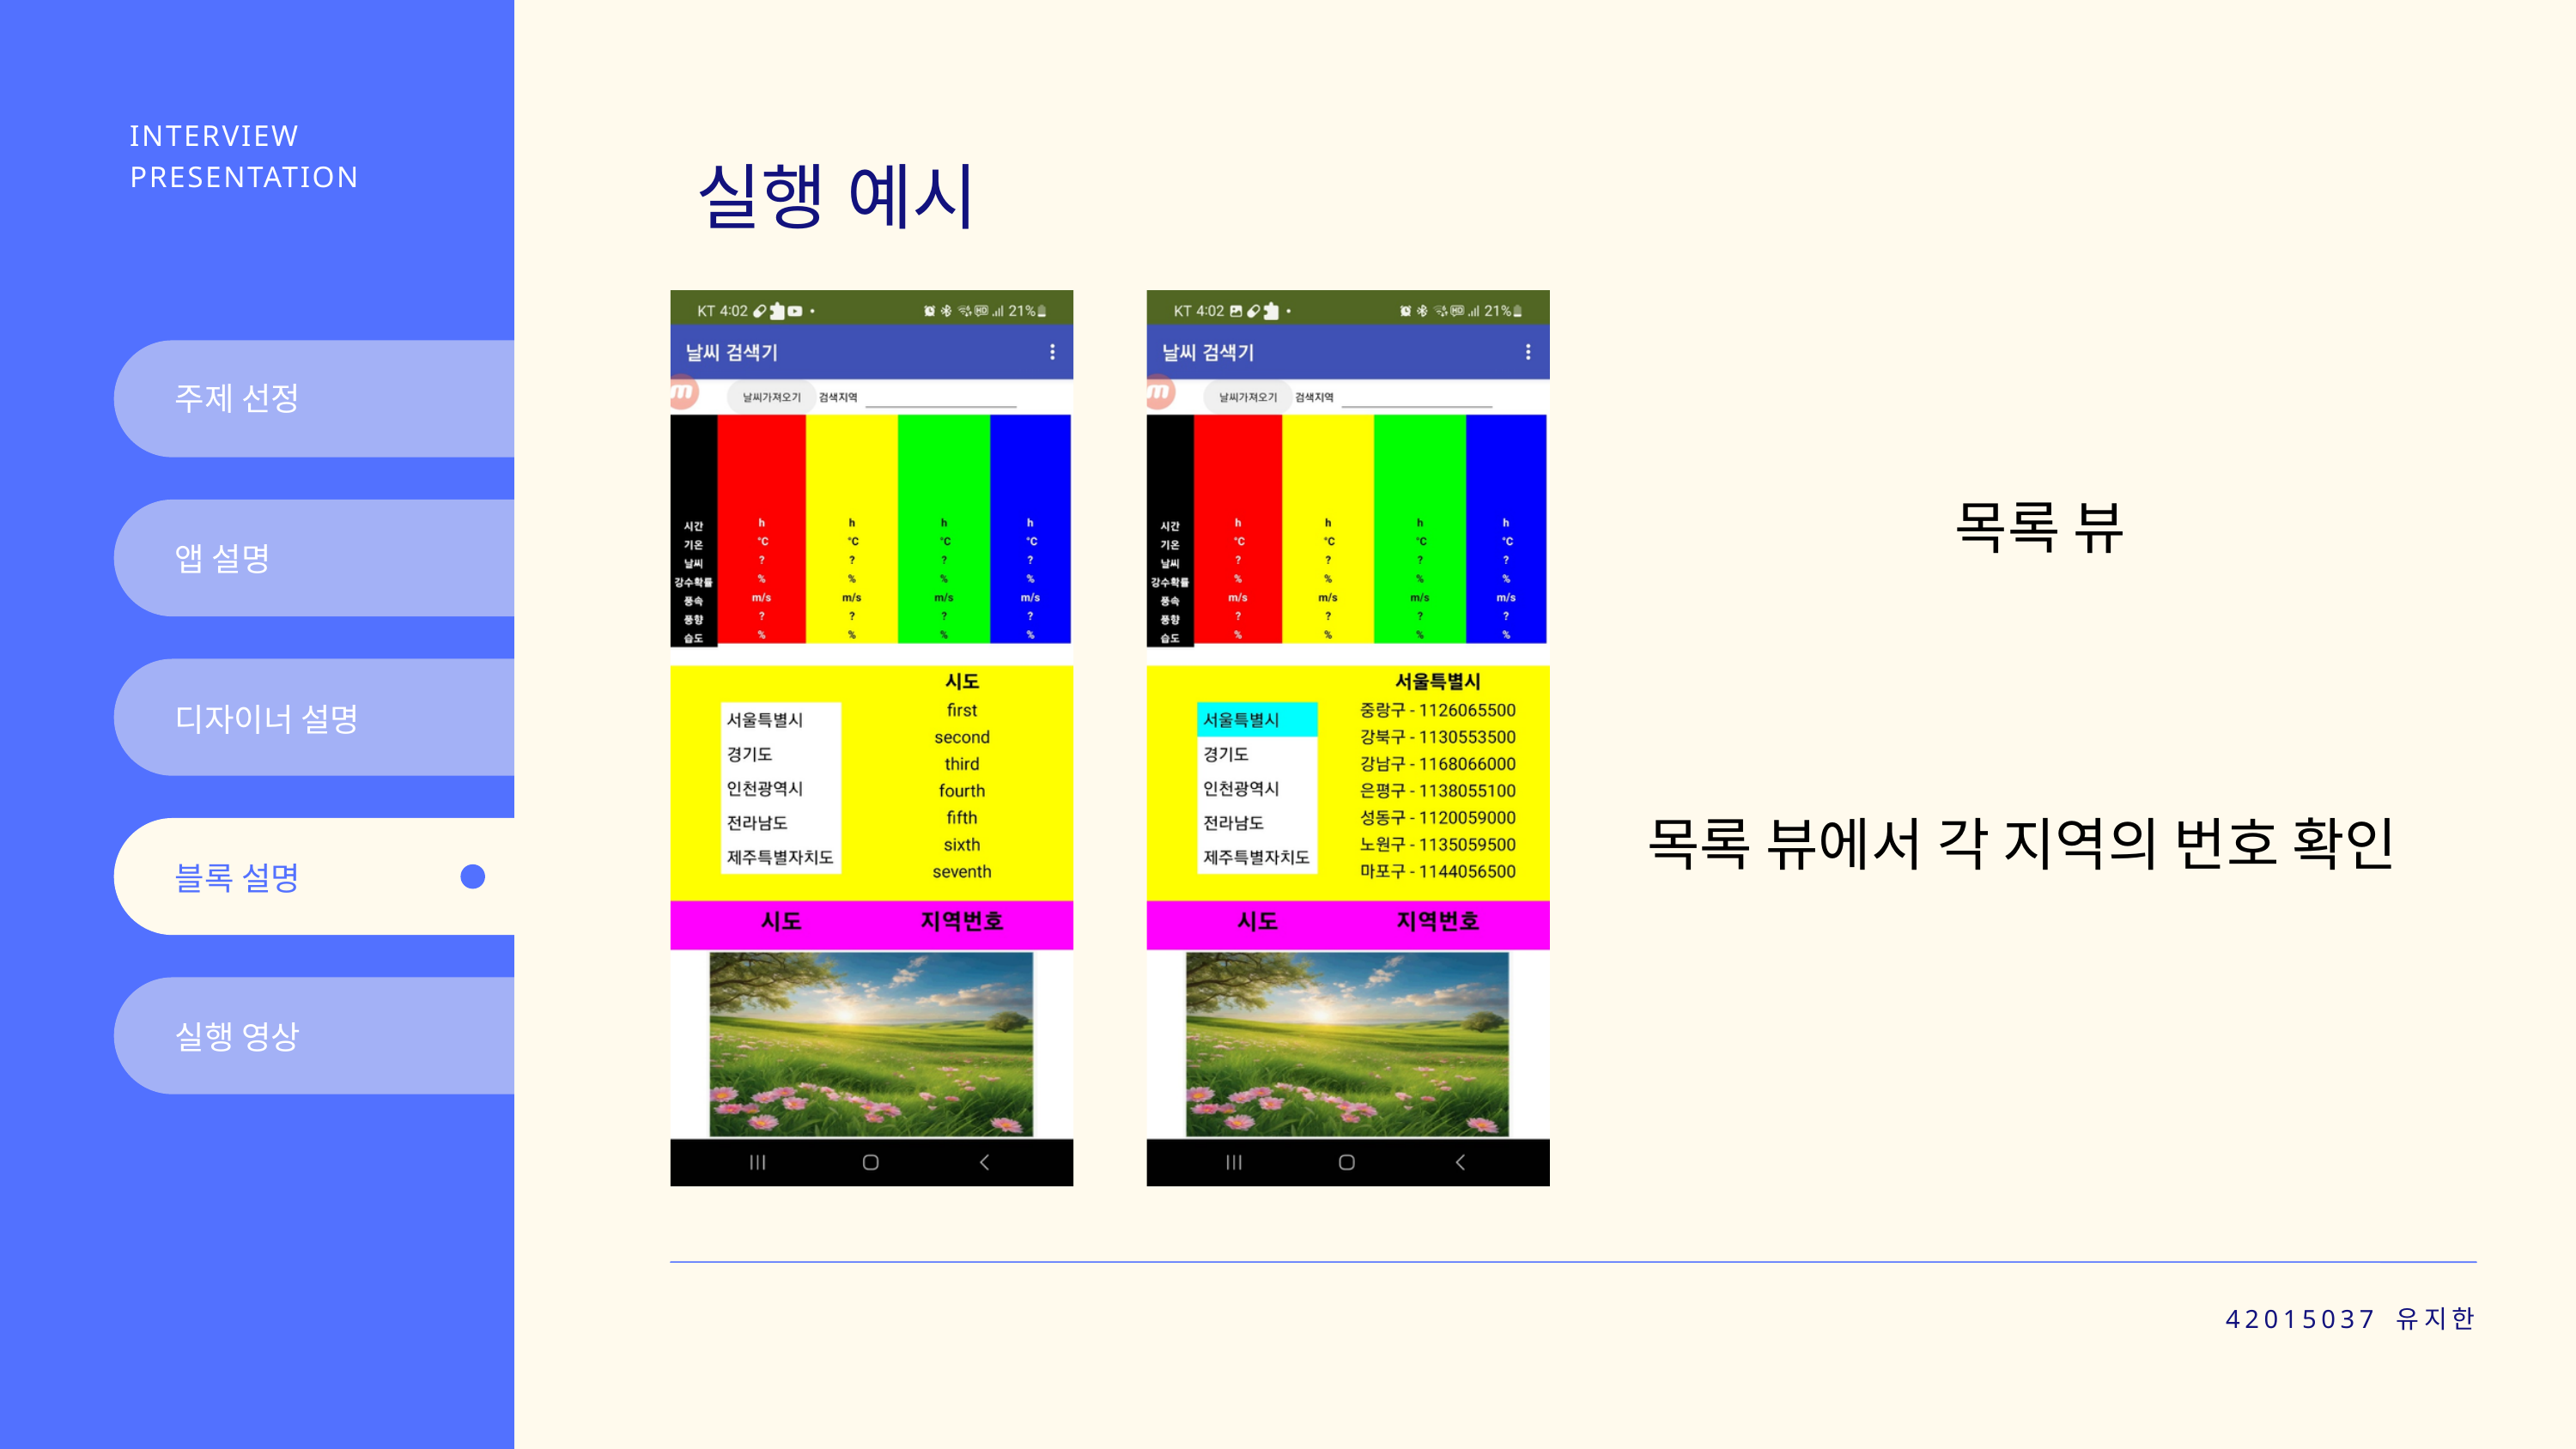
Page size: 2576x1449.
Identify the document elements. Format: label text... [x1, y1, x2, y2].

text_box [113, 658, 574, 776]
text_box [113, 340, 574, 458]
text_box 42015037 유지한 [2040, 1303, 2476, 1334]
text_box 실행 예시 [696, 152, 1854, 239]
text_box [113, 499, 574, 617]
text_box [670, 290, 1074, 1186]
text_box [1146, 290, 1550, 1186]
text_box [0, 0, 515, 1449]
text_box 목록 뷰에서 각 지역의 번호 확인 [1591, 808, 2455, 877]
text_box 목록 뷰 [1942, 492, 2139, 561]
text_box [460, 864, 486, 889]
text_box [113, 977, 574, 1094]
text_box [113, 817, 574, 936]
